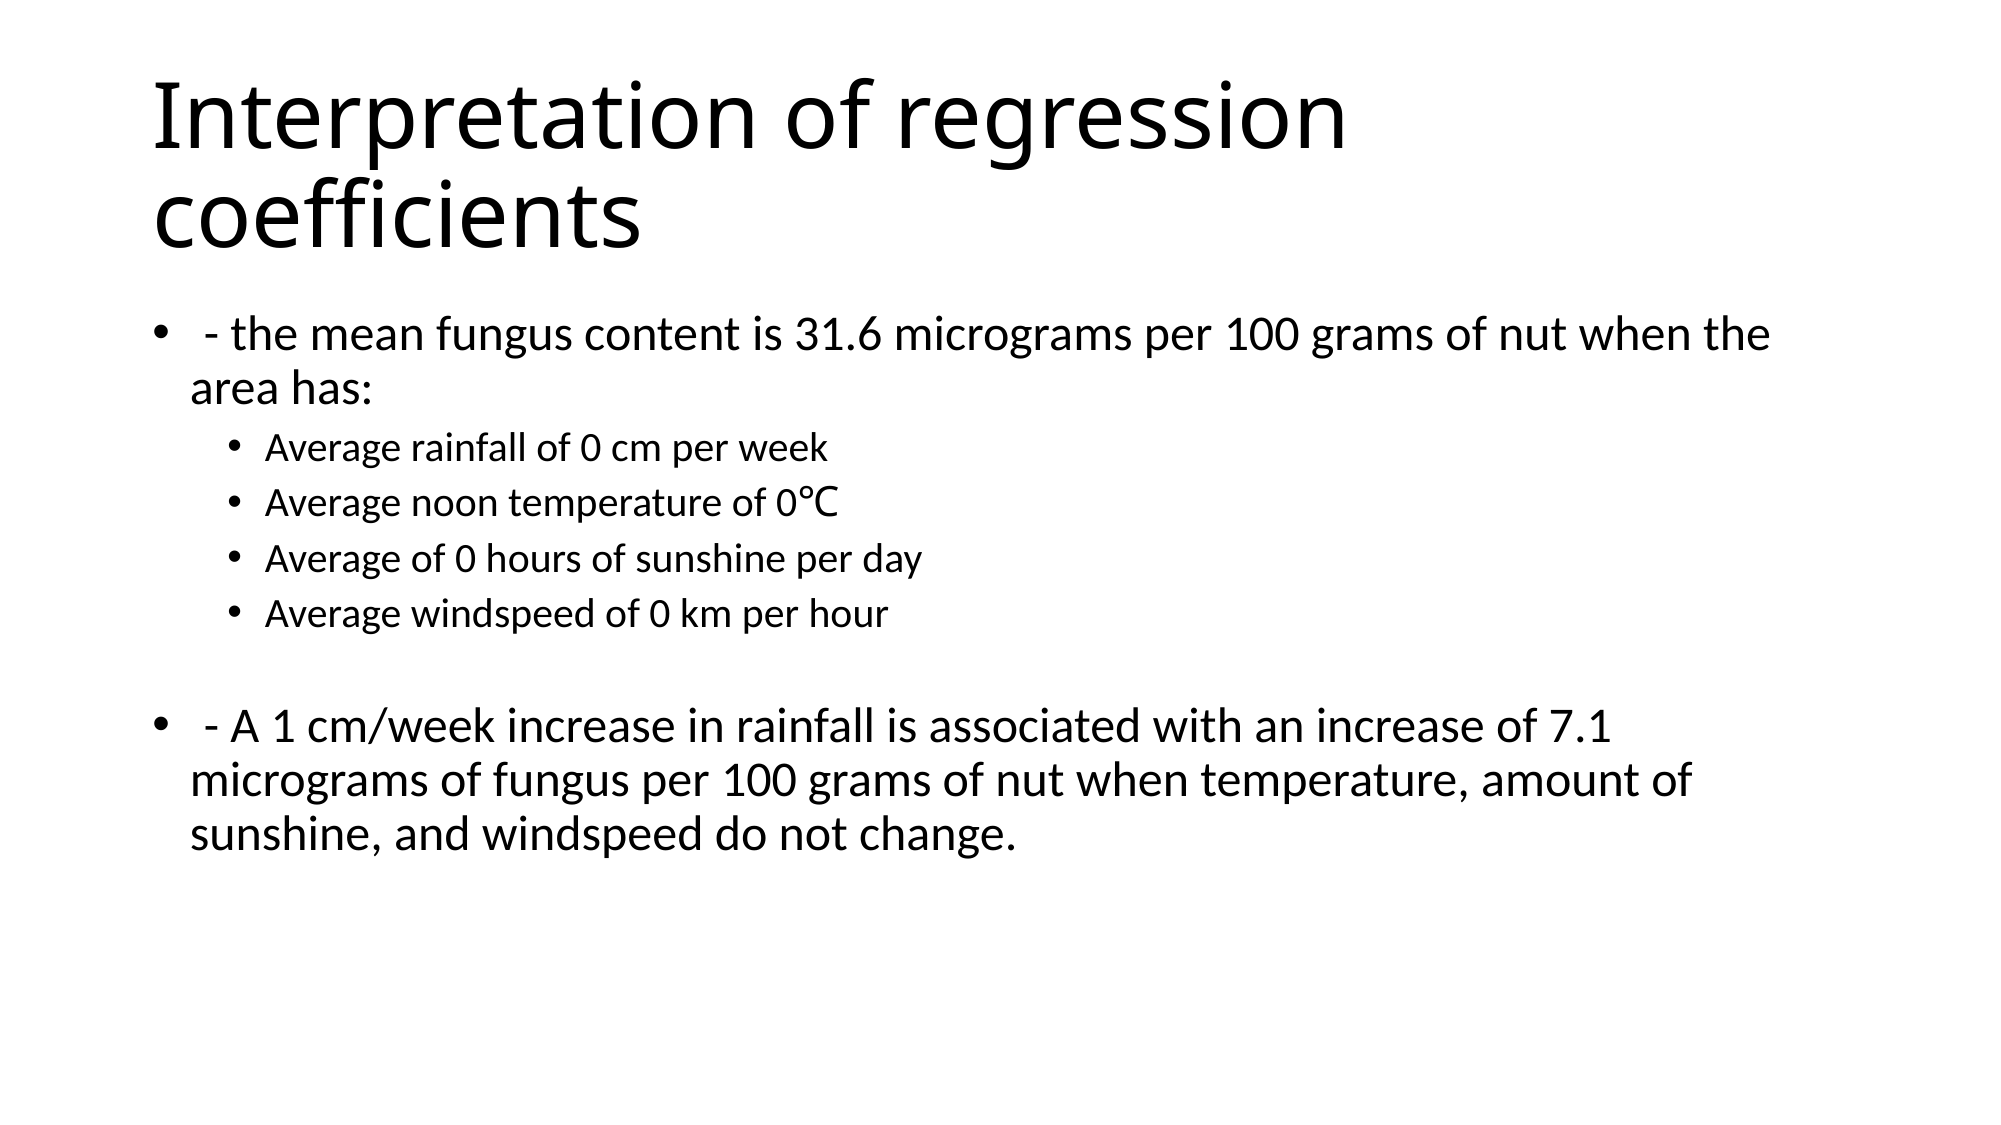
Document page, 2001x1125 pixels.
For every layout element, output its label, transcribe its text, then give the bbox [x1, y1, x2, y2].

title Interpretation of regression coefficients [137, 59, 1863, 278]
